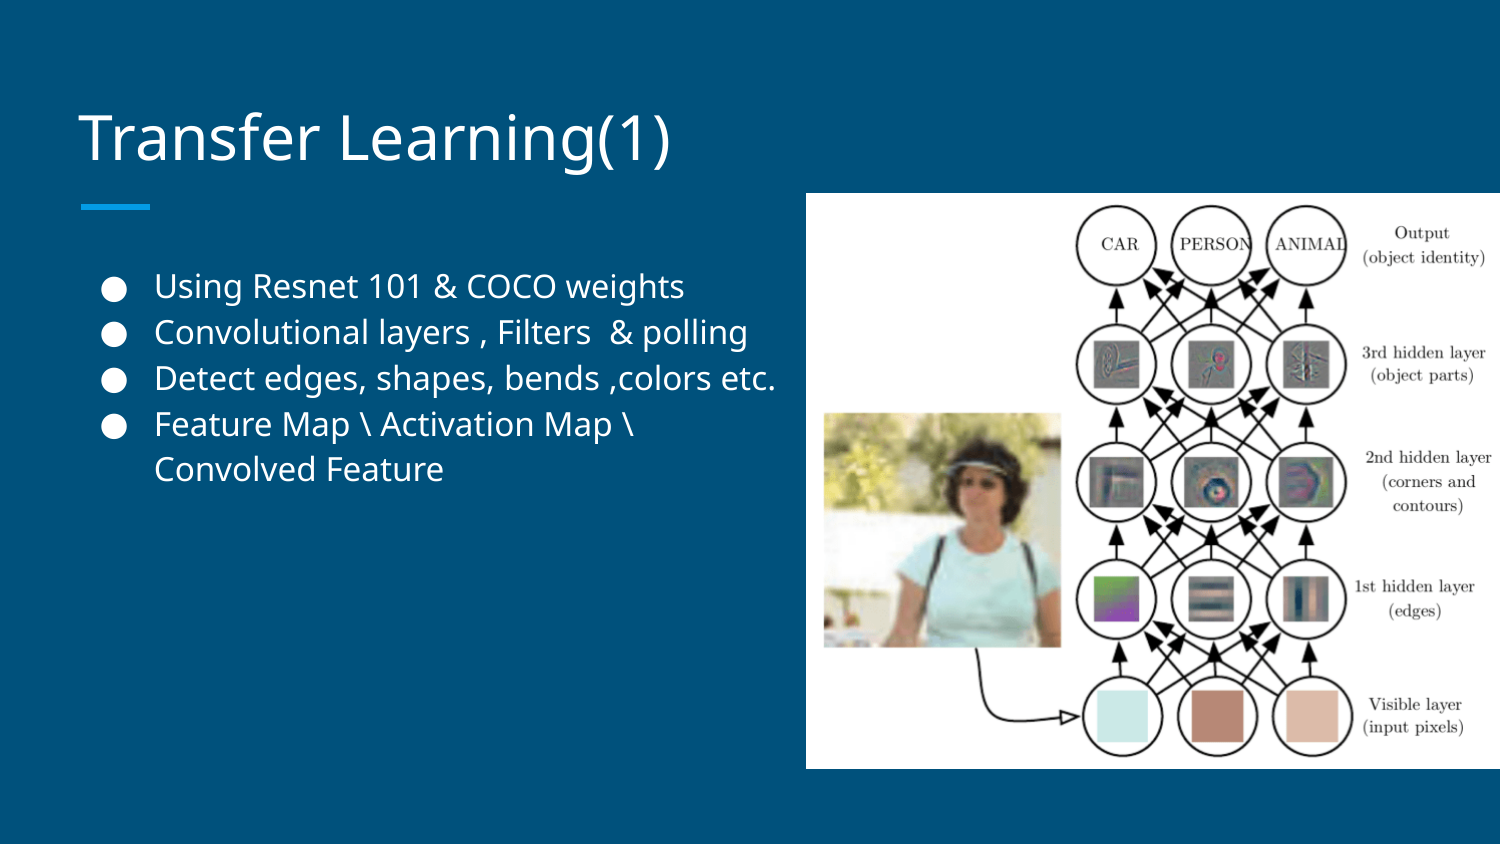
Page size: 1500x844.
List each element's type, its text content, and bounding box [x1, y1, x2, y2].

list Using Resnet 101 & COCO weights Convolutional layers , Filters & polling Detect edges, shapes, bends ,colors etc. Feature Map \ Activation Map \ Convolved Feature [63, 244, 800, 750]
picture [807, 194, 1500, 768]
title Transfer Learning(1) [63, 75, 1437, 188]
